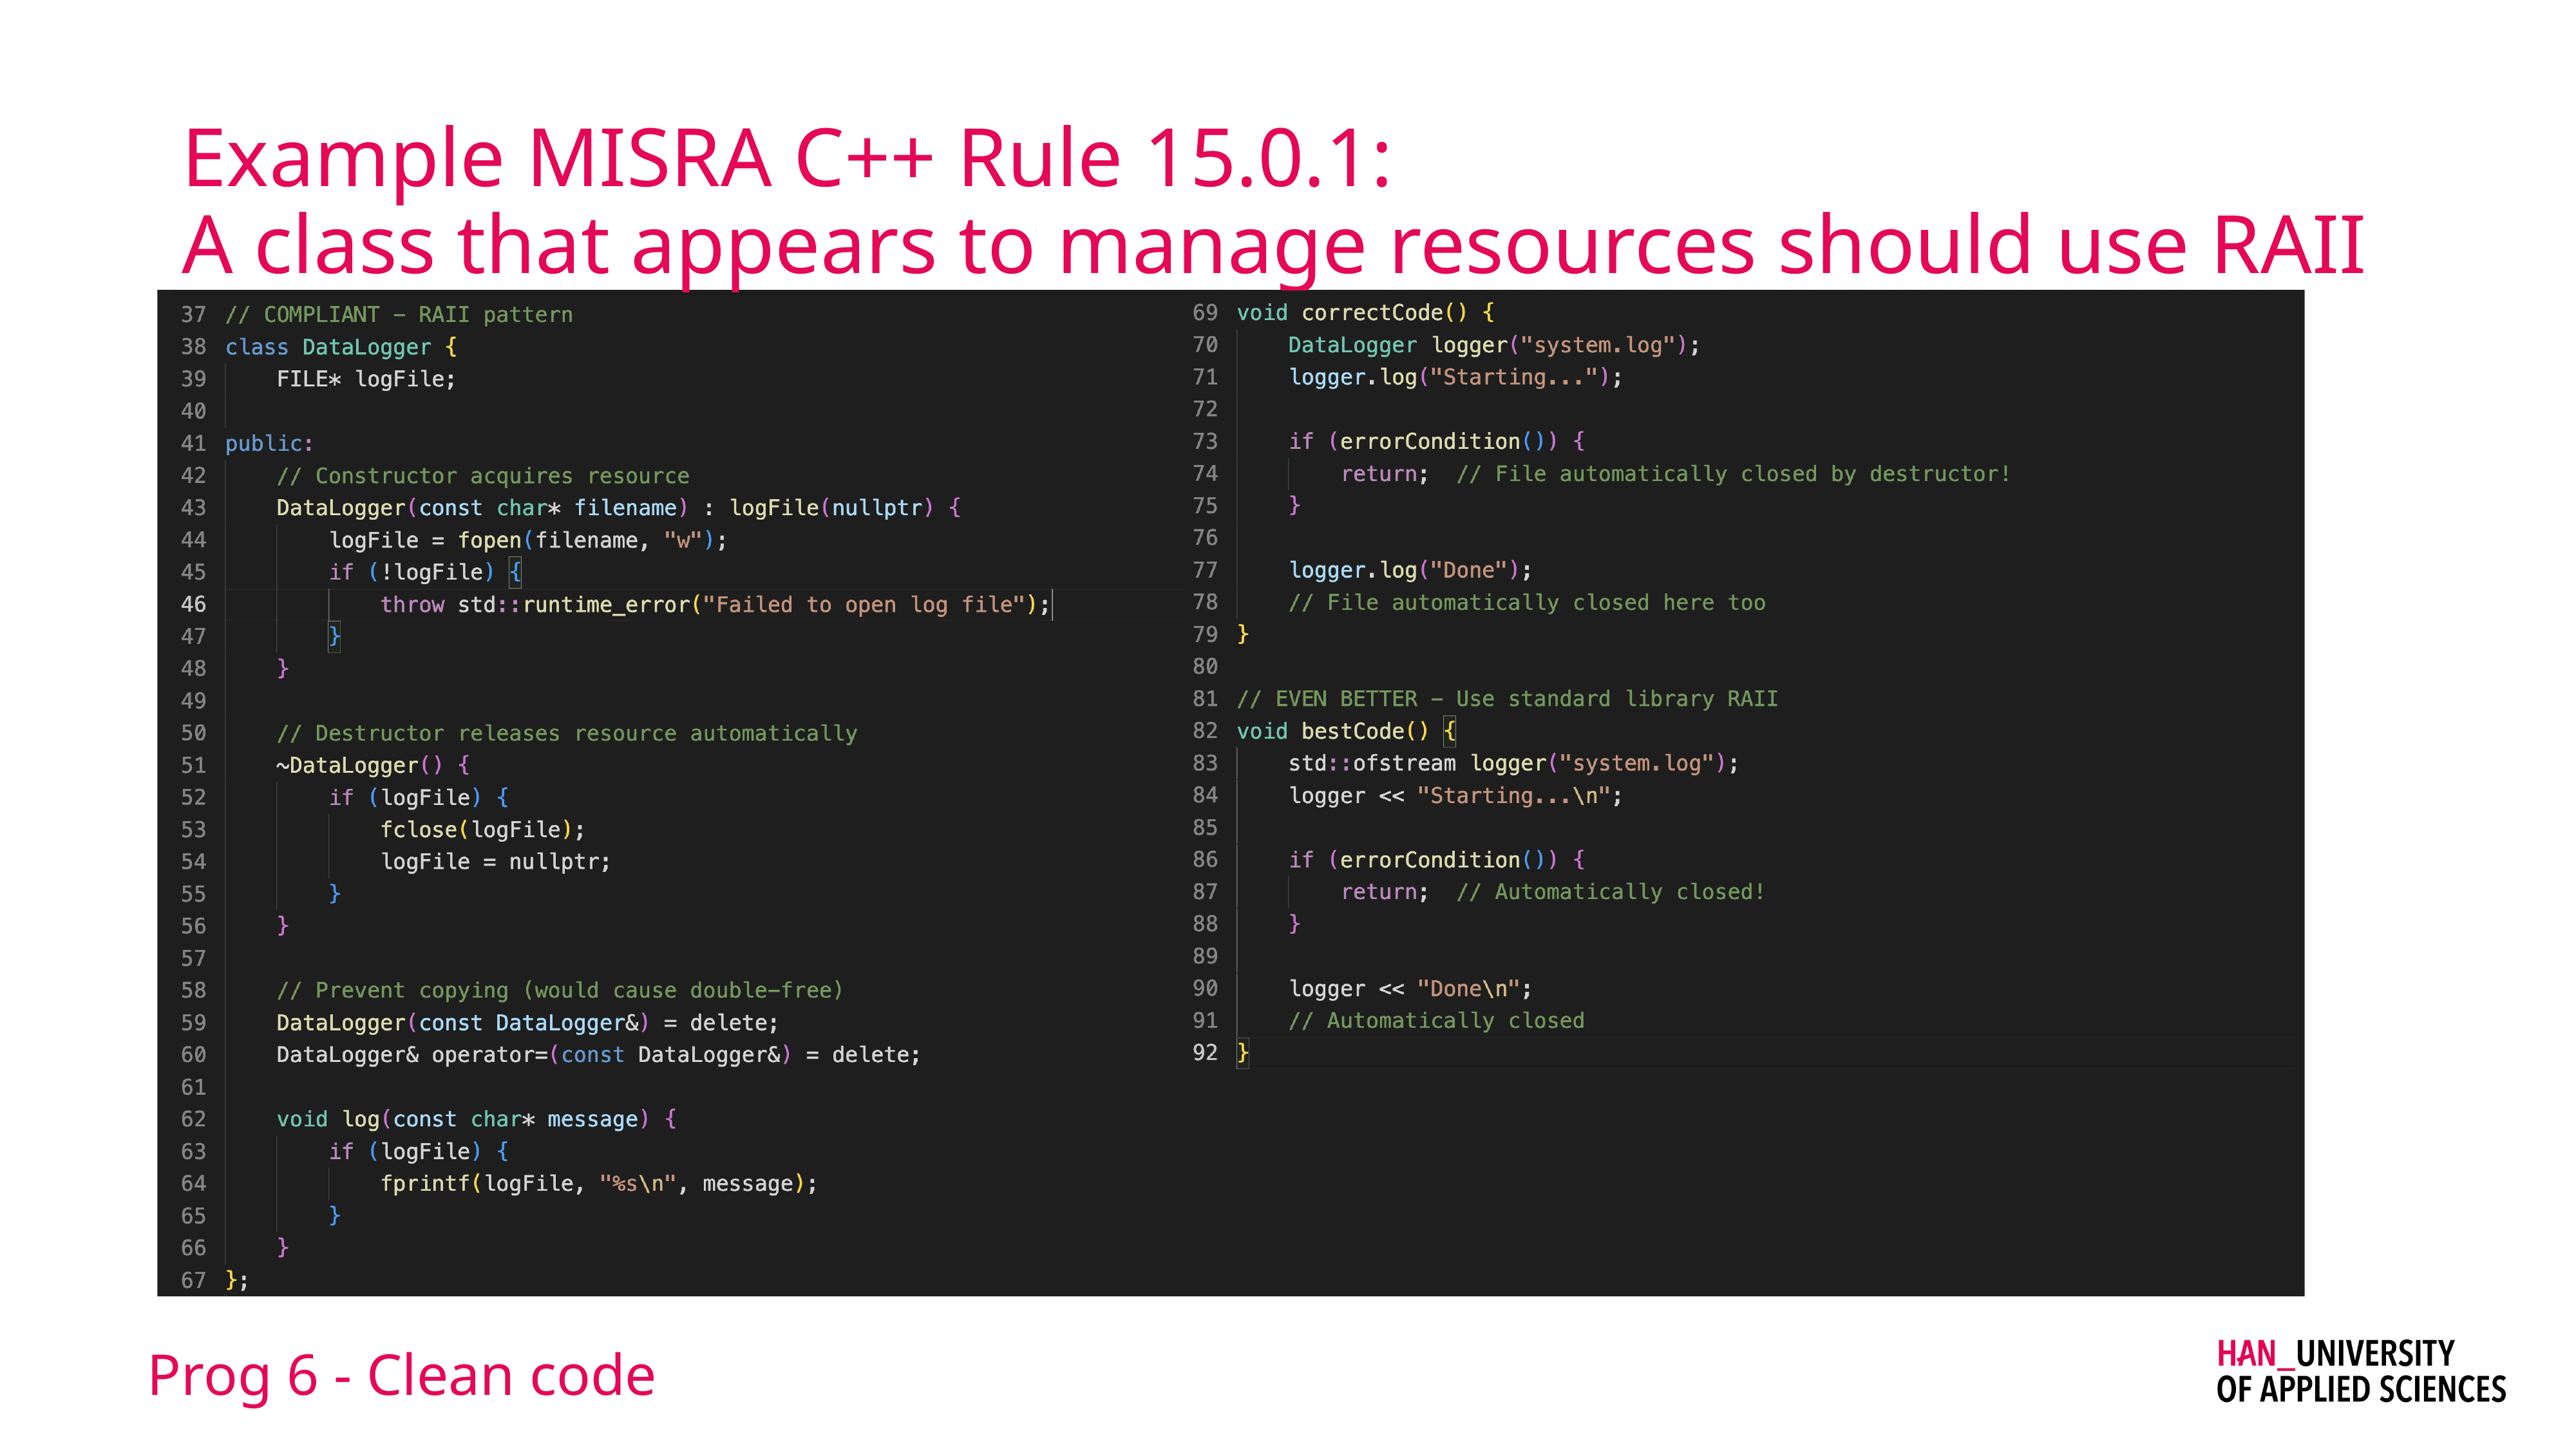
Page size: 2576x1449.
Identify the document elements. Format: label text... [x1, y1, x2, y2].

picture [173, 290, 2295, 1293]
text_box [157, 290, 2305, 1296]
picture [2209, 1313, 2540, 1449]
title Example MISRA C++ Rule 15.0.1: A class that appears to manage resources should use RAII [176, 77, 2400, 296]
